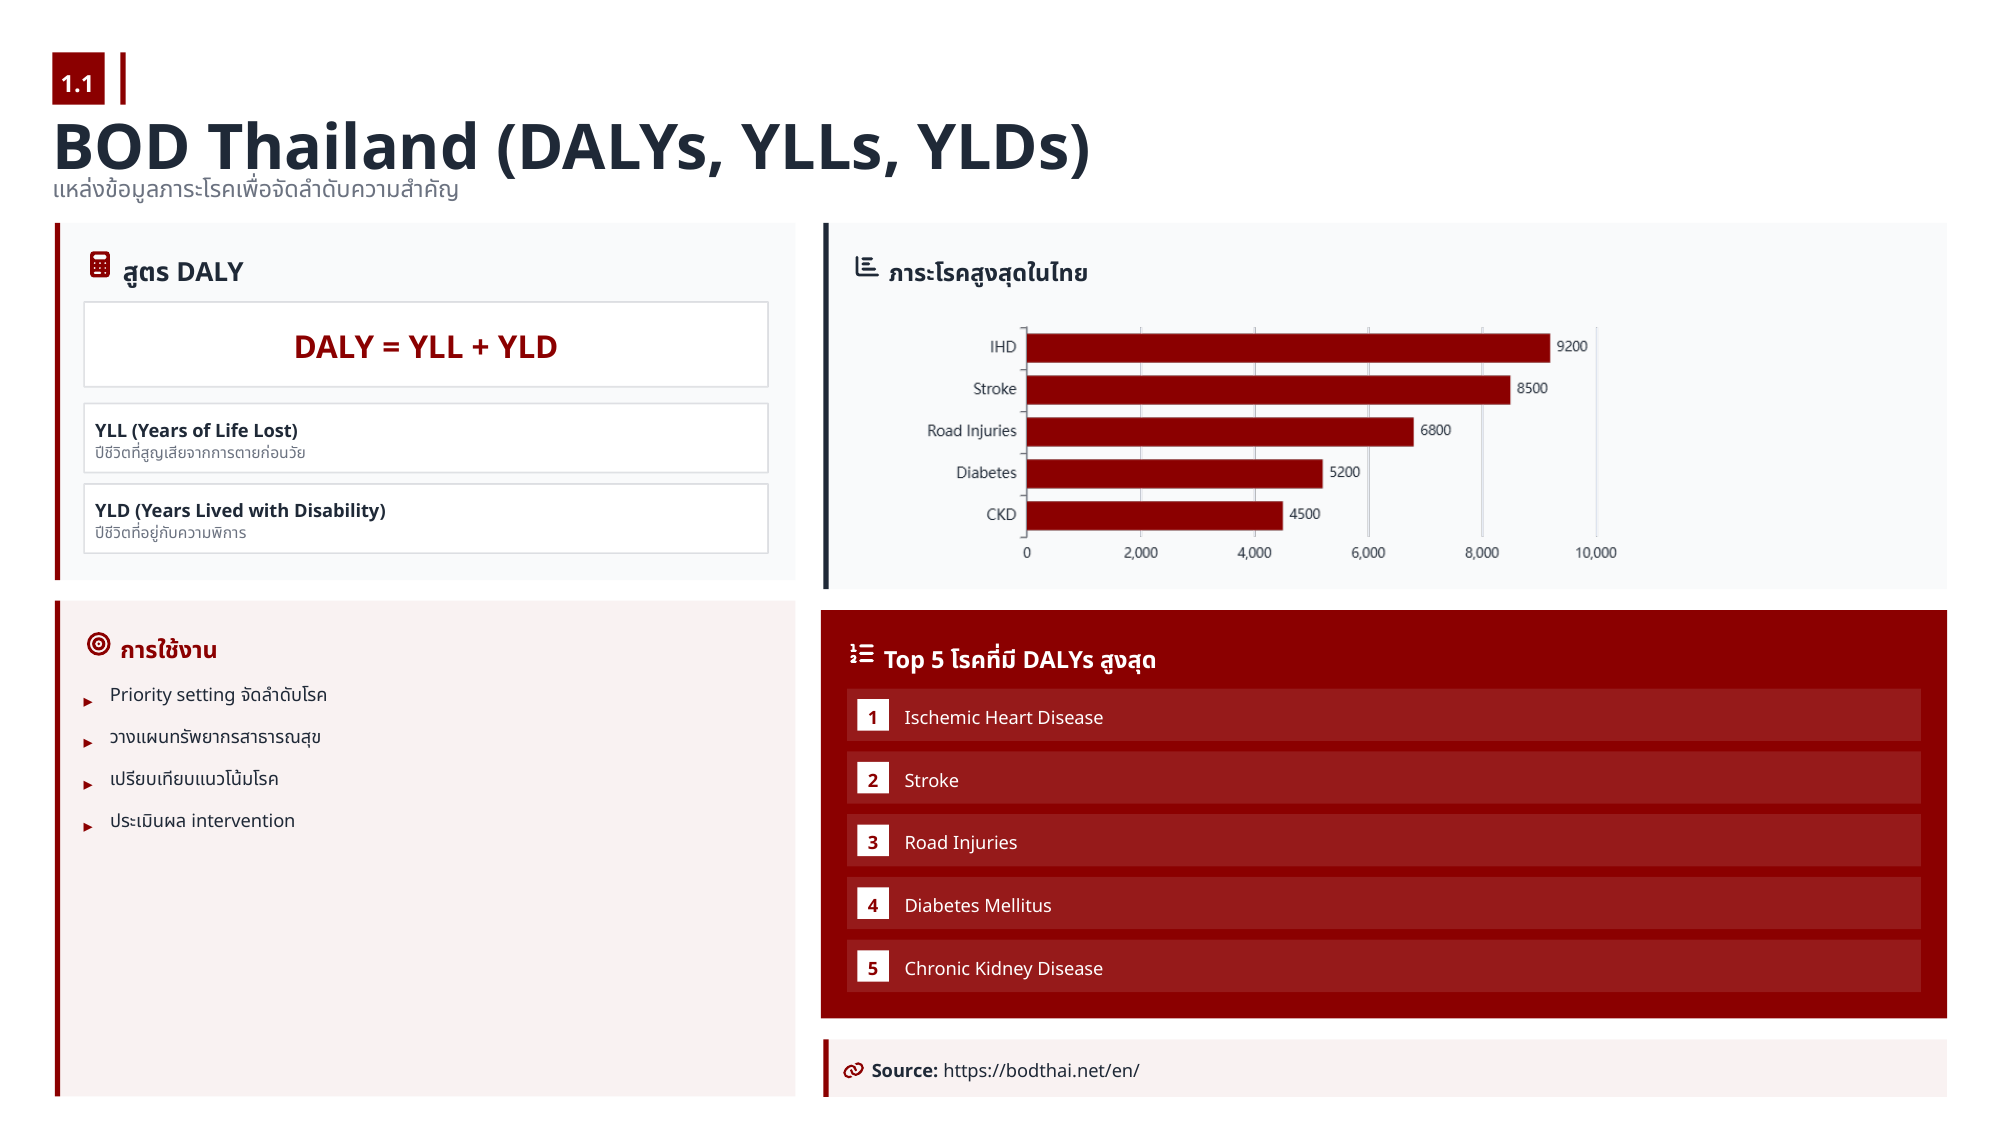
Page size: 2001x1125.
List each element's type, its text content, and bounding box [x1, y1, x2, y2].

text_box [820, 610, 1948, 1019]
text_box Road Injuries [904, 827, 1035, 854]
text_box [52, 52, 105, 105]
text_box ปีชีวิตที่สูญเสียจากการตายก่อนวัย [95, 440, 765, 462]
text_box [54, 222, 61, 581]
text_box [829, 222, 1947, 590]
text_box ▸ [83, 726, 109, 753]
text_box [847, 814, 1921, 867]
text_box [850, 654, 857, 663]
text_box Chronic Kidney Disease [904, 952, 1126, 980]
text_box Diabetes Mellitus [904, 890, 1070, 917]
text_box [86, 632, 111, 656]
text_box ประเมินผล intervention [109, 804, 314, 831]
text_box ปีชีวิตที่อยู่กับความพิการ [95, 521, 765, 543]
text_box [84, 302, 769, 387]
text_box YLD (Years Lived with Disability) [95, 495, 767, 522]
text_box ภาระโรคสูงสุดในไทย [888, 249, 1933, 286]
text_box 2 [852, 761, 894, 794]
text_box [90, 251, 110, 278]
text_box [84, 403, 769, 473]
text_box [54, 600, 61, 1097]
text_box 5 [852, 950, 894, 982]
text_box แหล่งข้อมูลภาระโรคเพื่อจัดลำดับความสำคัญ [52, 165, 1960, 202]
text_box 3 [852, 824, 894, 857]
picture [852, 301, 1727, 564]
text_box Source: https://bodthai.net/en/ [871, 1054, 1941, 1082]
text_box Top 5 โรคที่มี DALYs สูงสุด [883, 636, 1933, 673]
text_box ▸ [83, 810, 109, 837]
text_box [61, 222, 796, 581]
text_box 4 [852, 887, 894, 919]
text_box [847, 751, 1921, 804]
text_box [859, 659, 874, 663]
text_box [859, 651, 874, 655]
text_box วางแผนทรัพยากรสาธารณสุข [109, 721, 337, 748]
text_box เปรียบเทียบแนวโน้มโรค [109, 762, 299, 790]
text_box [61, 600, 796, 1097]
text_box [823, 1039, 829, 1097]
text_box [823, 222, 829, 590]
text_box การใช้งาน [120, 626, 781, 664]
text_box [120, 52, 126, 105]
text_box [859, 644, 874, 648]
text_box [847, 939, 1921, 993]
text_box ▸ [83, 684, 109, 711]
text_box YLL (Years of Life Lost) [95, 414, 767, 441]
text_box DALY = YLL + YLD [97, 323, 755, 366]
text_box [855, 255, 880, 277]
text_box 1 [852, 699, 894, 731]
text_box ▸ [83, 768, 109, 795]
text_box สูตร DALY [123, 249, 783, 286]
text_box Stroke [904, 764, 972, 791]
text_box Ischemic Heart Disease [904, 701, 1125, 728]
text_box [847, 876, 1921, 930]
text_box [829, 1039, 1947, 1097]
text_box [850, 643, 857, 652]
text_box BOD Thailand (DALYs, YLLs, YLDs) [52, 120, 1979, 184]
text_box [847, 688, 1921, 741]
text_box [84, 484, 769, 554]
text_box Priority setting จัดลำดับโรค [109, 679, 351, 706]
text_box 1.1 [60, 60, 108, 97]
text_box [843, 1062, 864, 1079]
